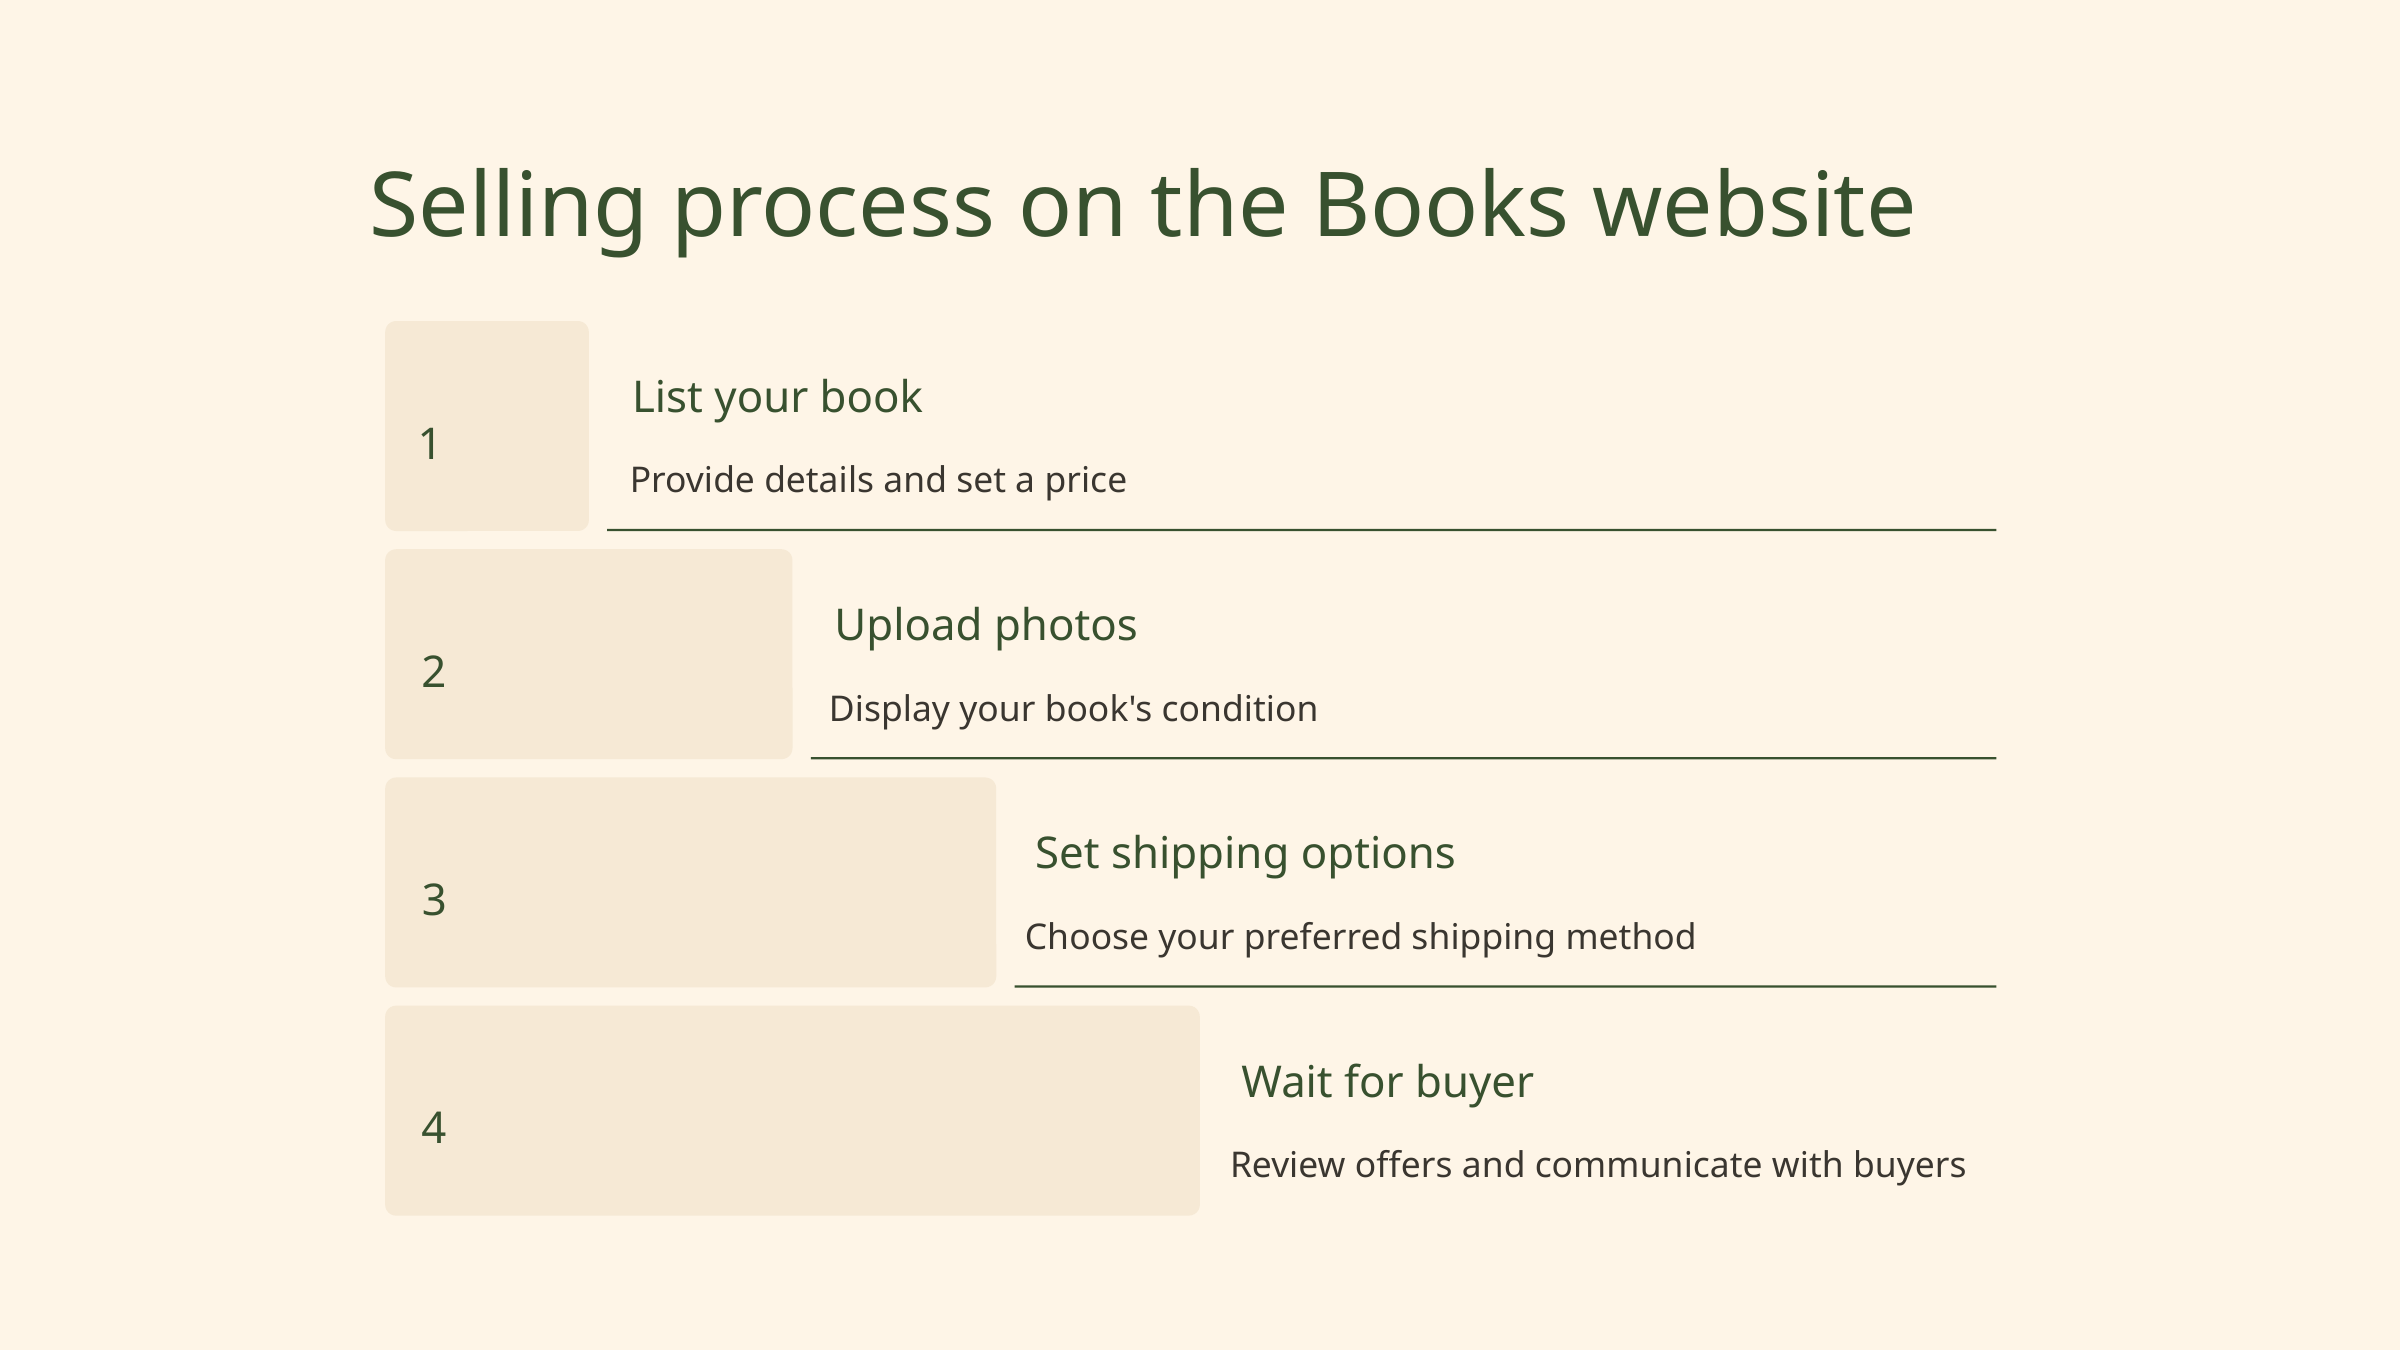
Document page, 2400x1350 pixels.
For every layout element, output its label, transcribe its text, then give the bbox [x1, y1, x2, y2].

text_box 4 [413, 1074, 455, 1161]
text_box Choose your preferred shipping method [1017, 892, 1705, 964]
text_box [385, 321, 589, 532]
text_box 3 [414, 846, 455, 932]
text_box Display your book's condition [821, 664, 1327, 736]
text_box 2 [413, 617, 454, 704]
text_box [385, 1005, 1200, 1216]
text_box [385, 777, 997, 988]
text_box Provide details and set a price [622, 436, 1135, 508]
text_box Review offers and communicate with buyers [1222, 1120, 1975, 1193]
text_box List your book [624, 357, 931, 429]
text_box [385, 549, 793, 760]
text_box Selling process on the Books website [361, 134, 1925, 262]
text_box Wait for buyer [1233, 1042, 1542, 1114]
text_box [607, 528, 1997, 532]
text_box [0, 0, 2400, 1350]
text_box Upload photos [826, 585, 1146, 657]
text_box Set shipping options [1027, 813, 1464, 886]
text_box 1 [409, 389, 451, 476]
